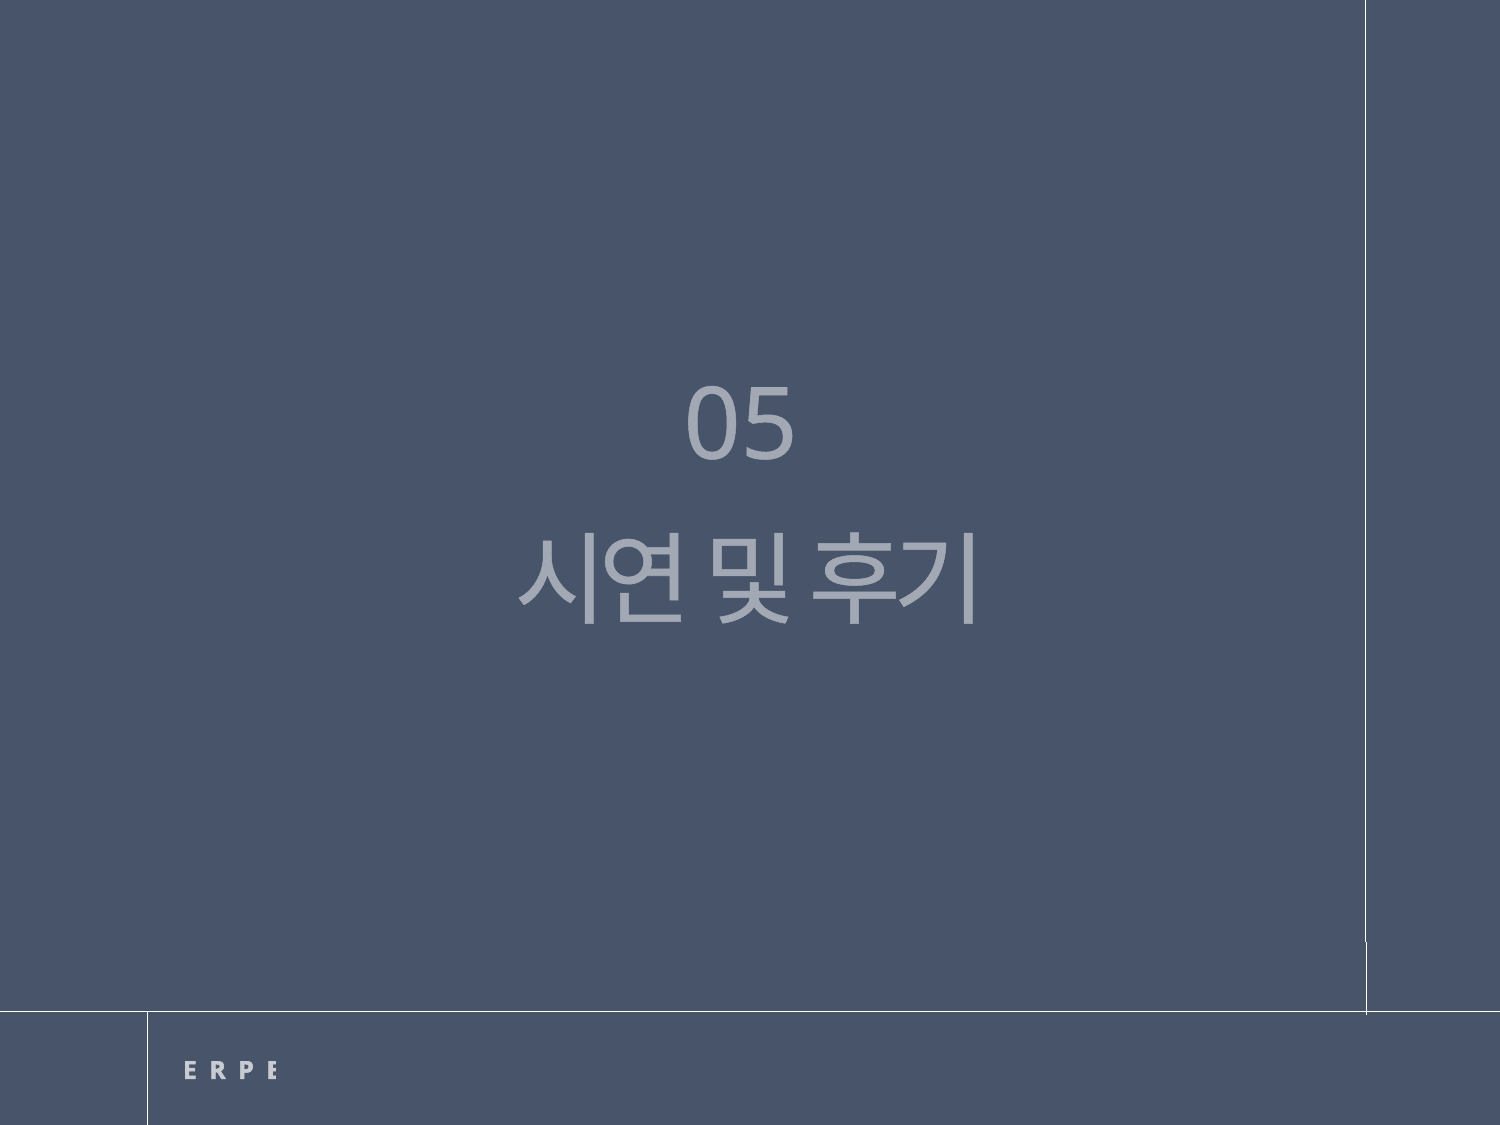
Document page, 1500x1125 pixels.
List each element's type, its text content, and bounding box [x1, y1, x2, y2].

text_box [0, 1011, 1500, 1092]
text_box 05 시연 및 후기 [486, 351, 1014, 664]
